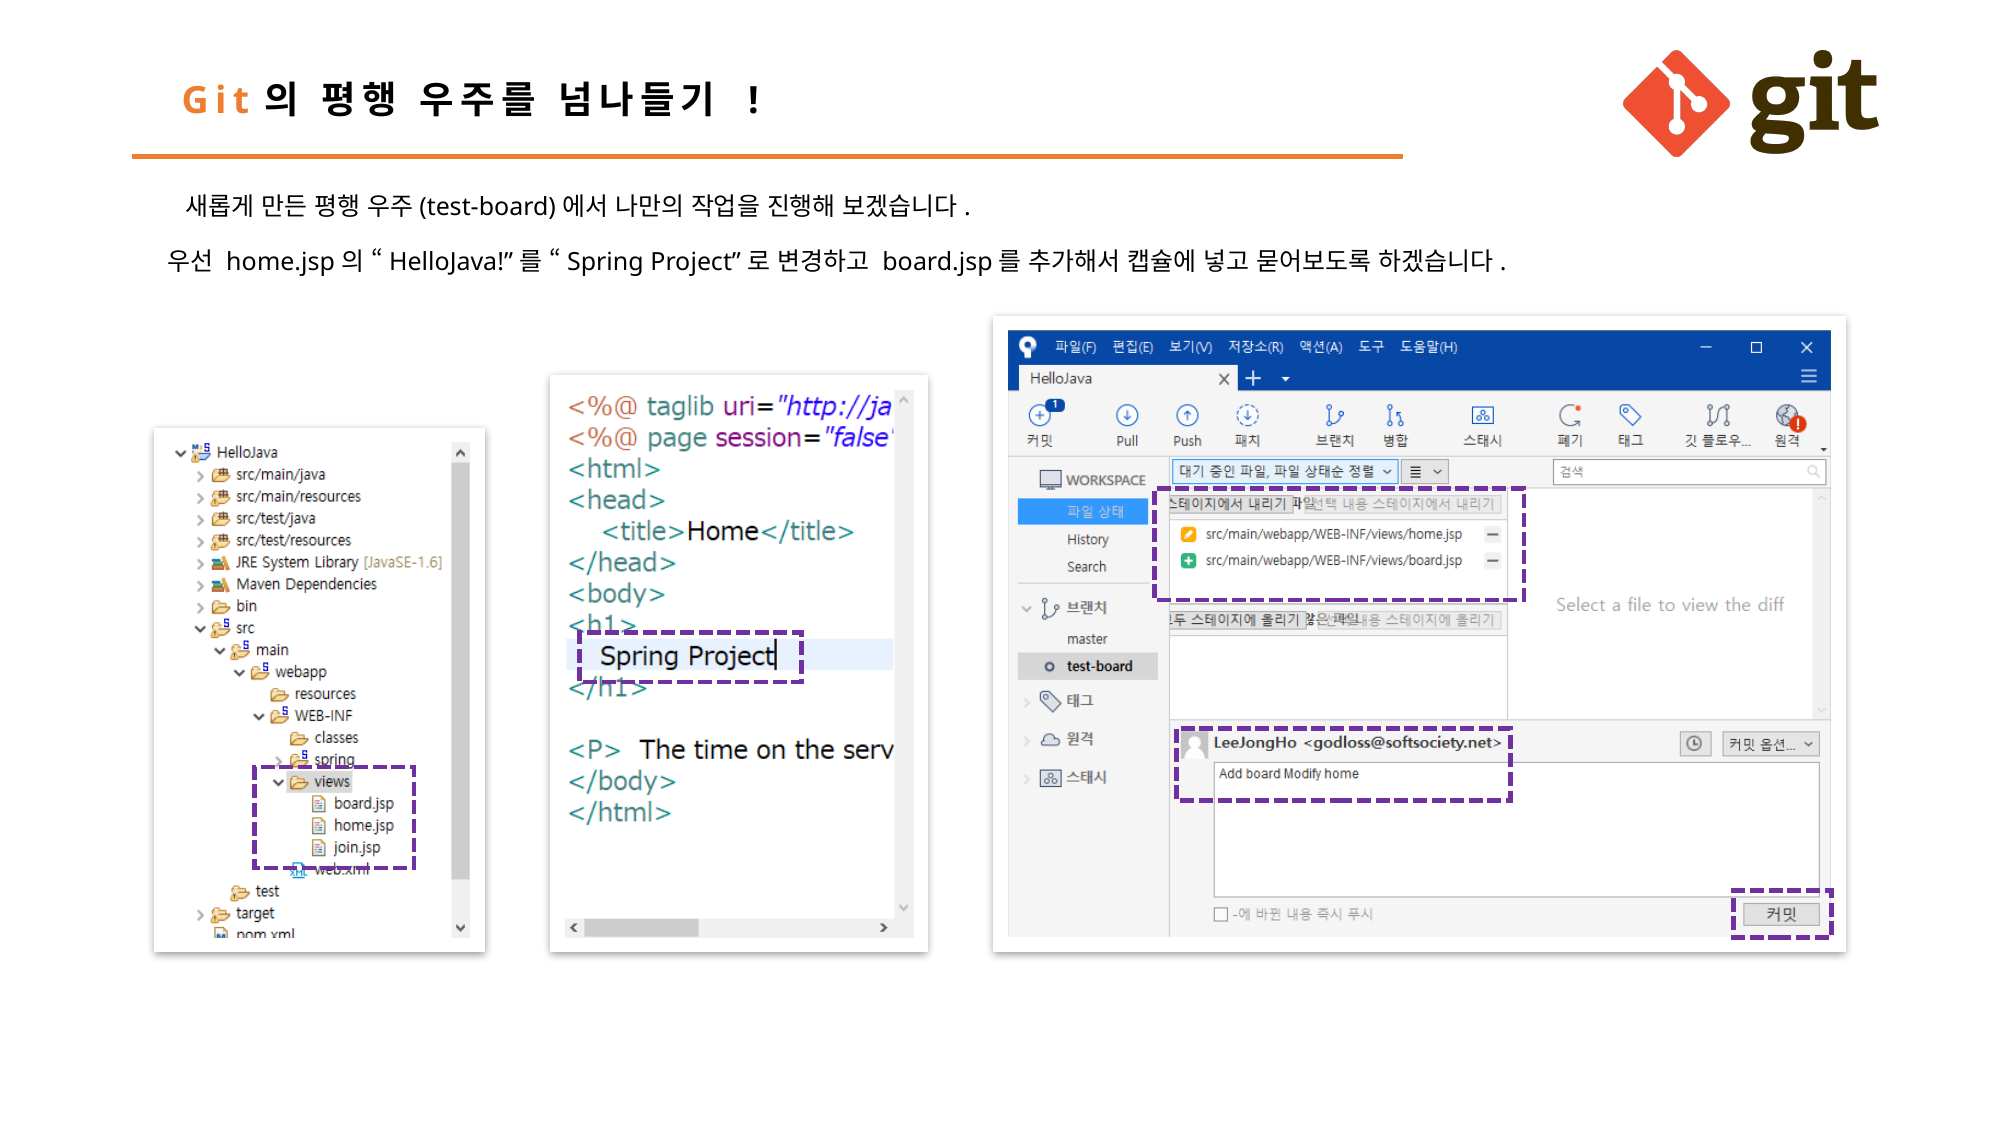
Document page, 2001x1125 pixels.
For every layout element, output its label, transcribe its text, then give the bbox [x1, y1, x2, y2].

text_box 우선 home.jsp의 “HelloJava!”를 “Spring Project”로 변경하고 board.jsp를 추가해서 캡슐에 넣고 묻어보도록 하겠습니다. [152, 222, 1522, 283]
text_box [168, 442, 471, 938]
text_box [564, 389, 914, 938]
picture [1623, 50, 1879, 157]
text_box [1007, 330, 1832, 938]
text_box 새롭게 만든 평행 우주(test-board)에서 나만의 작업을 진행해 보겠습니다. [170, 168, 986, 222]
text_box Git의 평행 우주를 넘나들기 ! [166, 68, 774, 129]
